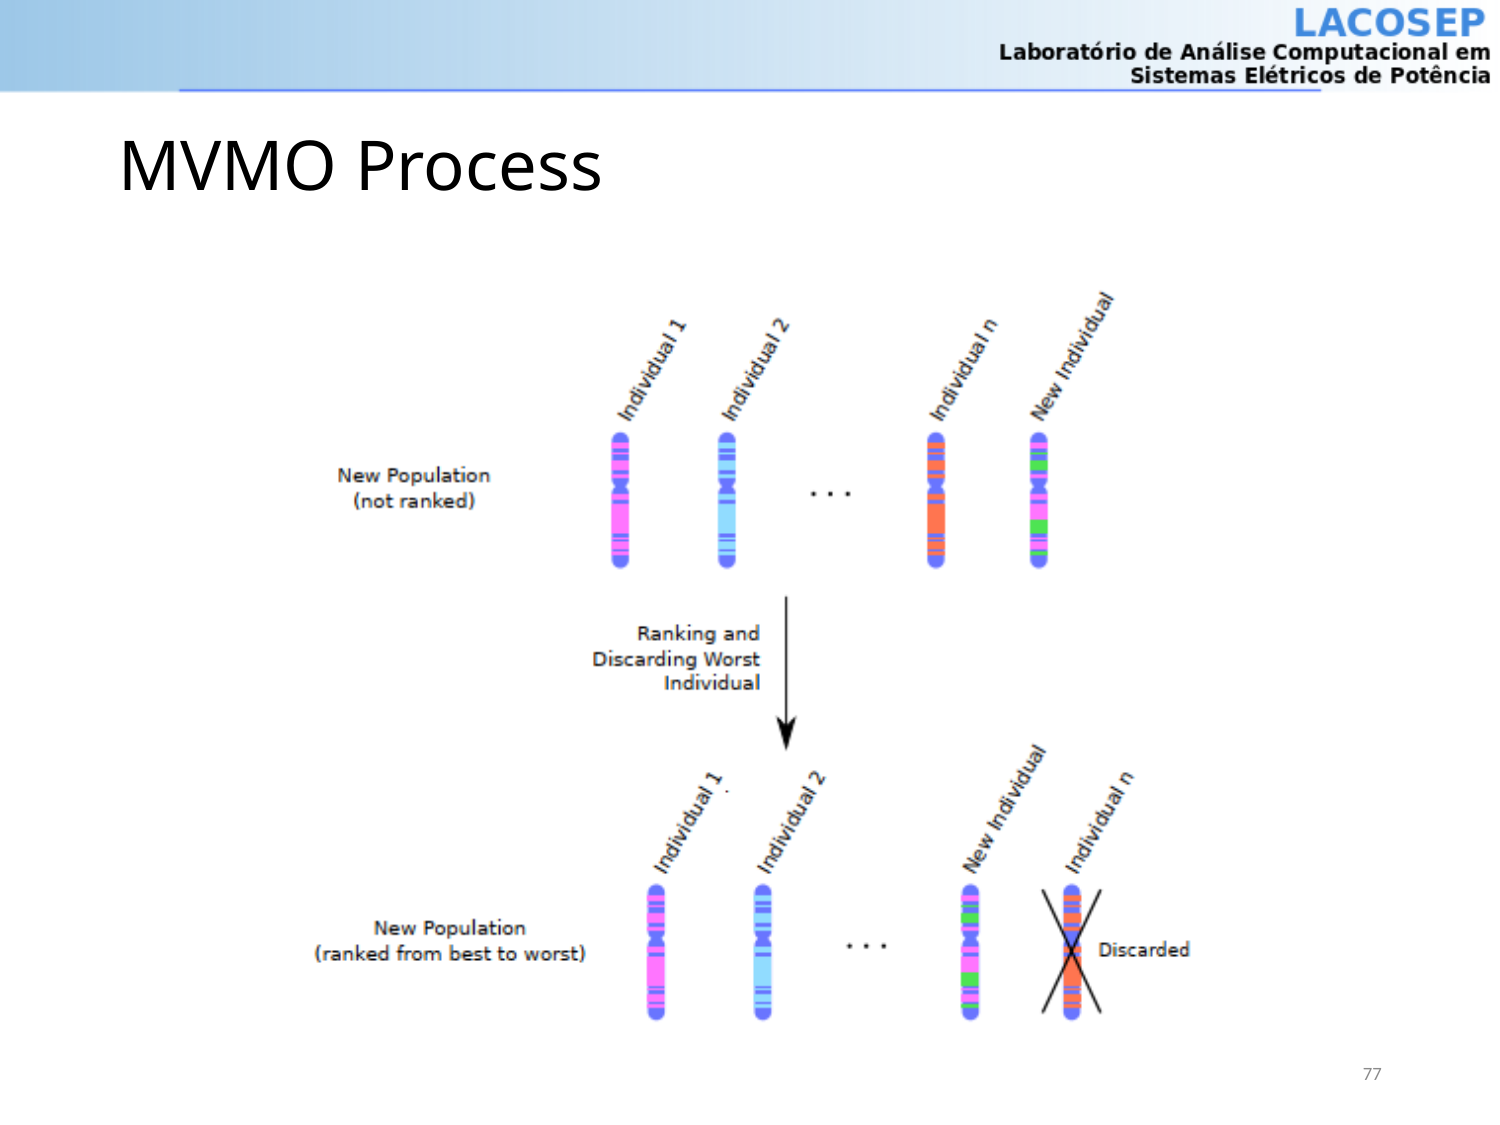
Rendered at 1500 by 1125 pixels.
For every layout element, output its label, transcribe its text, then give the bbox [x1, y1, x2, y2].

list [268, 277, 1232, 1044]
slide_number 77 [1059, 1042, 1397, 1103]
title MVMO Process [103, 59, 1397, 278]
picture [0, 0, 1500, 1125]
